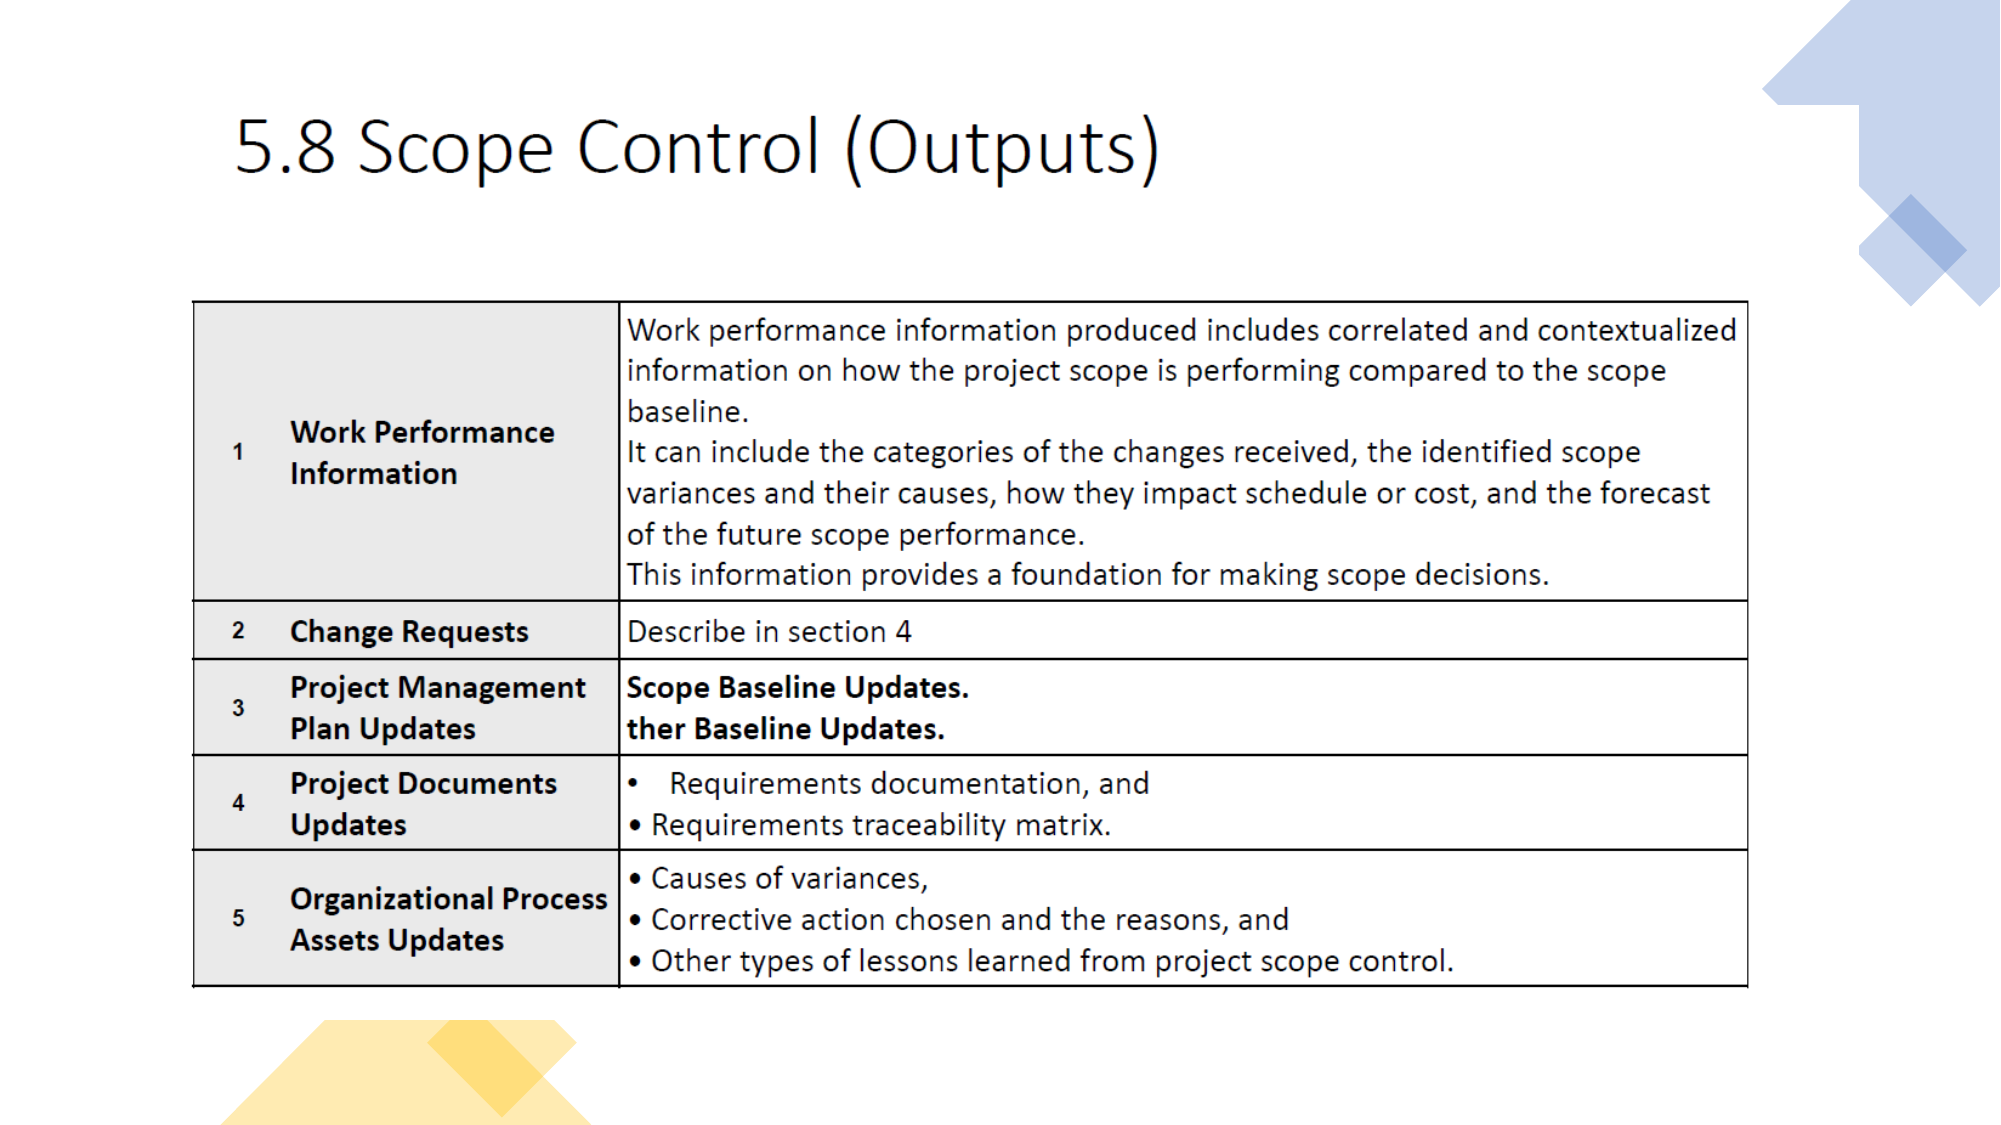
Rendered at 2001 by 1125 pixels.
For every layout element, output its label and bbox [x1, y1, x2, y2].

list [141, 105, 1859, 1020]
text_box [546, 291, 2000, 1125]
text_box [0, 0, 1798, 1125]
text_box [1798, 0, 2000, 291]
text_box [490, 1020, 579, 1076]
text_box [218, 1020, 593, 1125]
